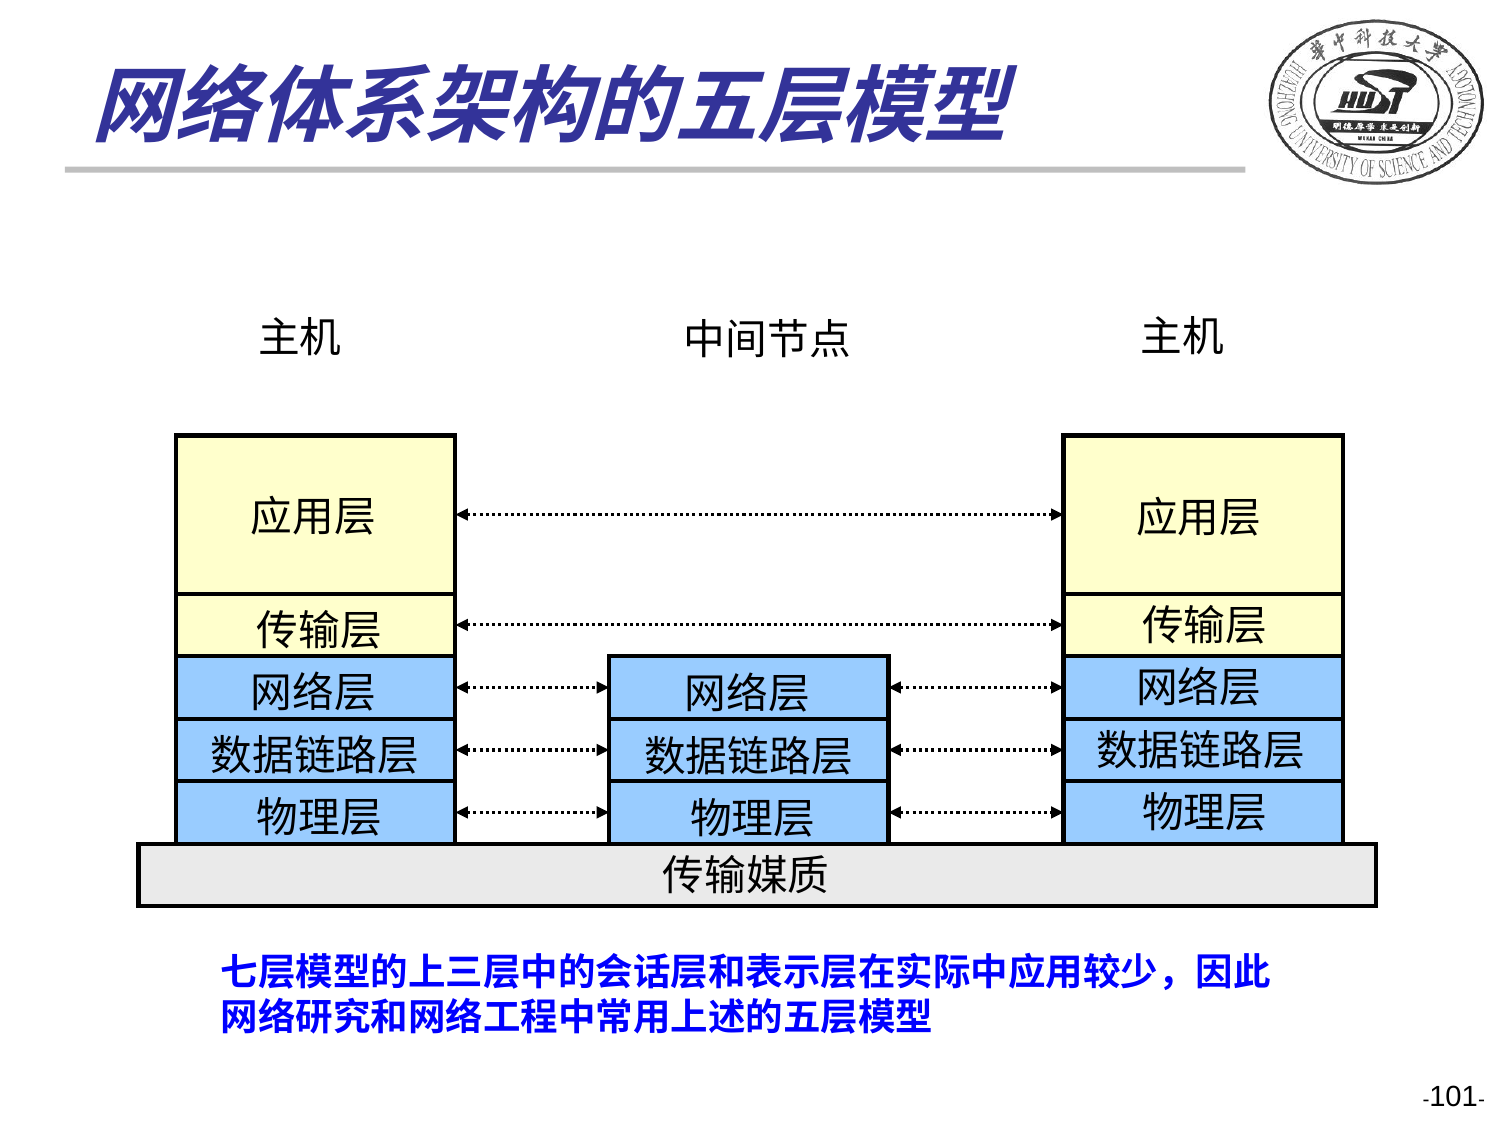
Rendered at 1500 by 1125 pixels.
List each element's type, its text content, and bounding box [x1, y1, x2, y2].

picture [1257, 18, 1489, 185]
text_box 七层模型的上三层中的会话层和表示层在实际中应用较少，因此 网络研究和网络工程中常用上述的五层模型 [206, 940, 1286, 1046]
title 网络体系架构的五层模型 [76, 42, 1315, 160]
text_box -101- [1149, 1070, 1500, 1125]
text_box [138, 302, 1377, 907]
